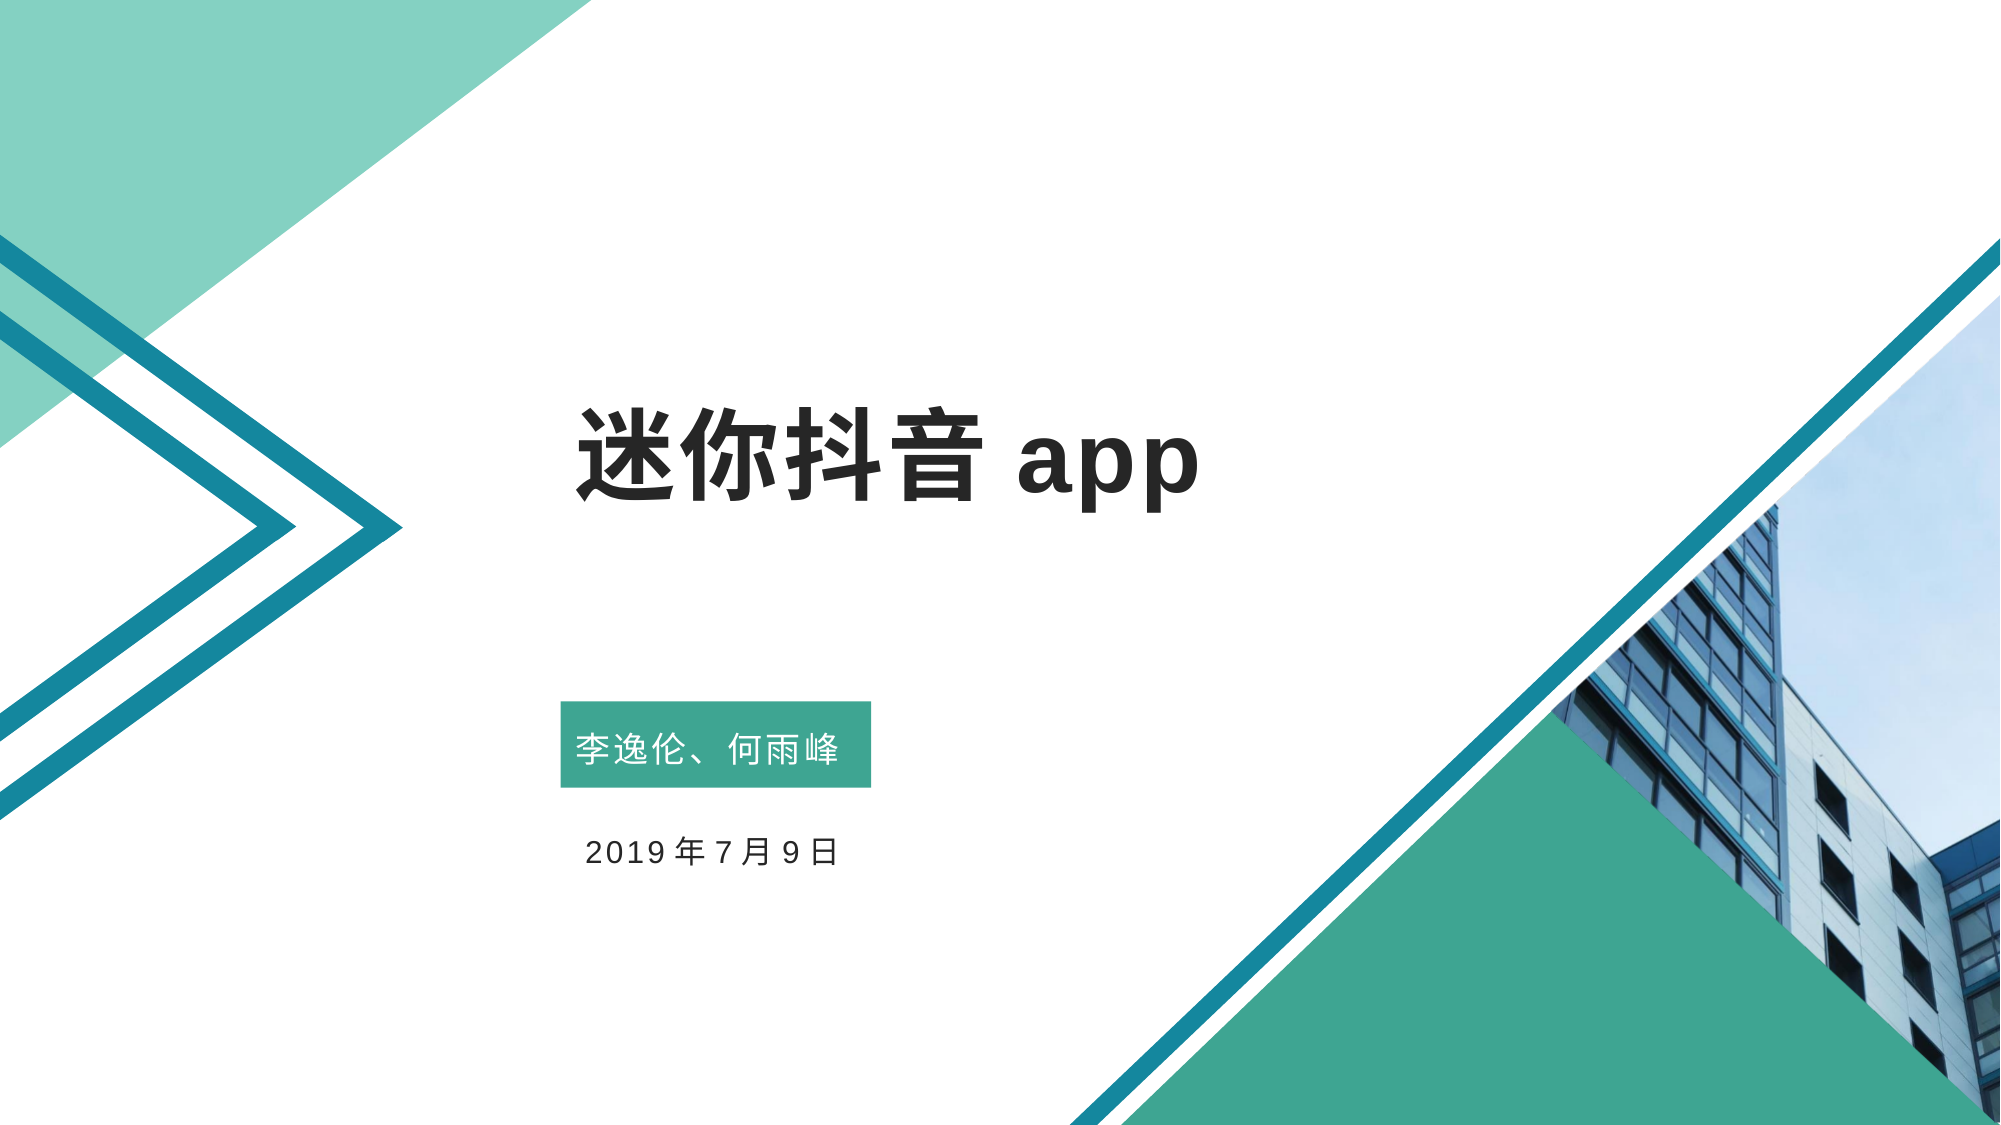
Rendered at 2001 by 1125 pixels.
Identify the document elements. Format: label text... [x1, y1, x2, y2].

picture [1551, 295, 2000, 1125]
list 2019年7月9日 [570, 804, 881, 891]
list 李逸伦、何雨峰 [560, 701, 872, 788]
picture [1551, 295, 1939, 665]
title 迷你抖音app [560, 358, 1440, 521]
